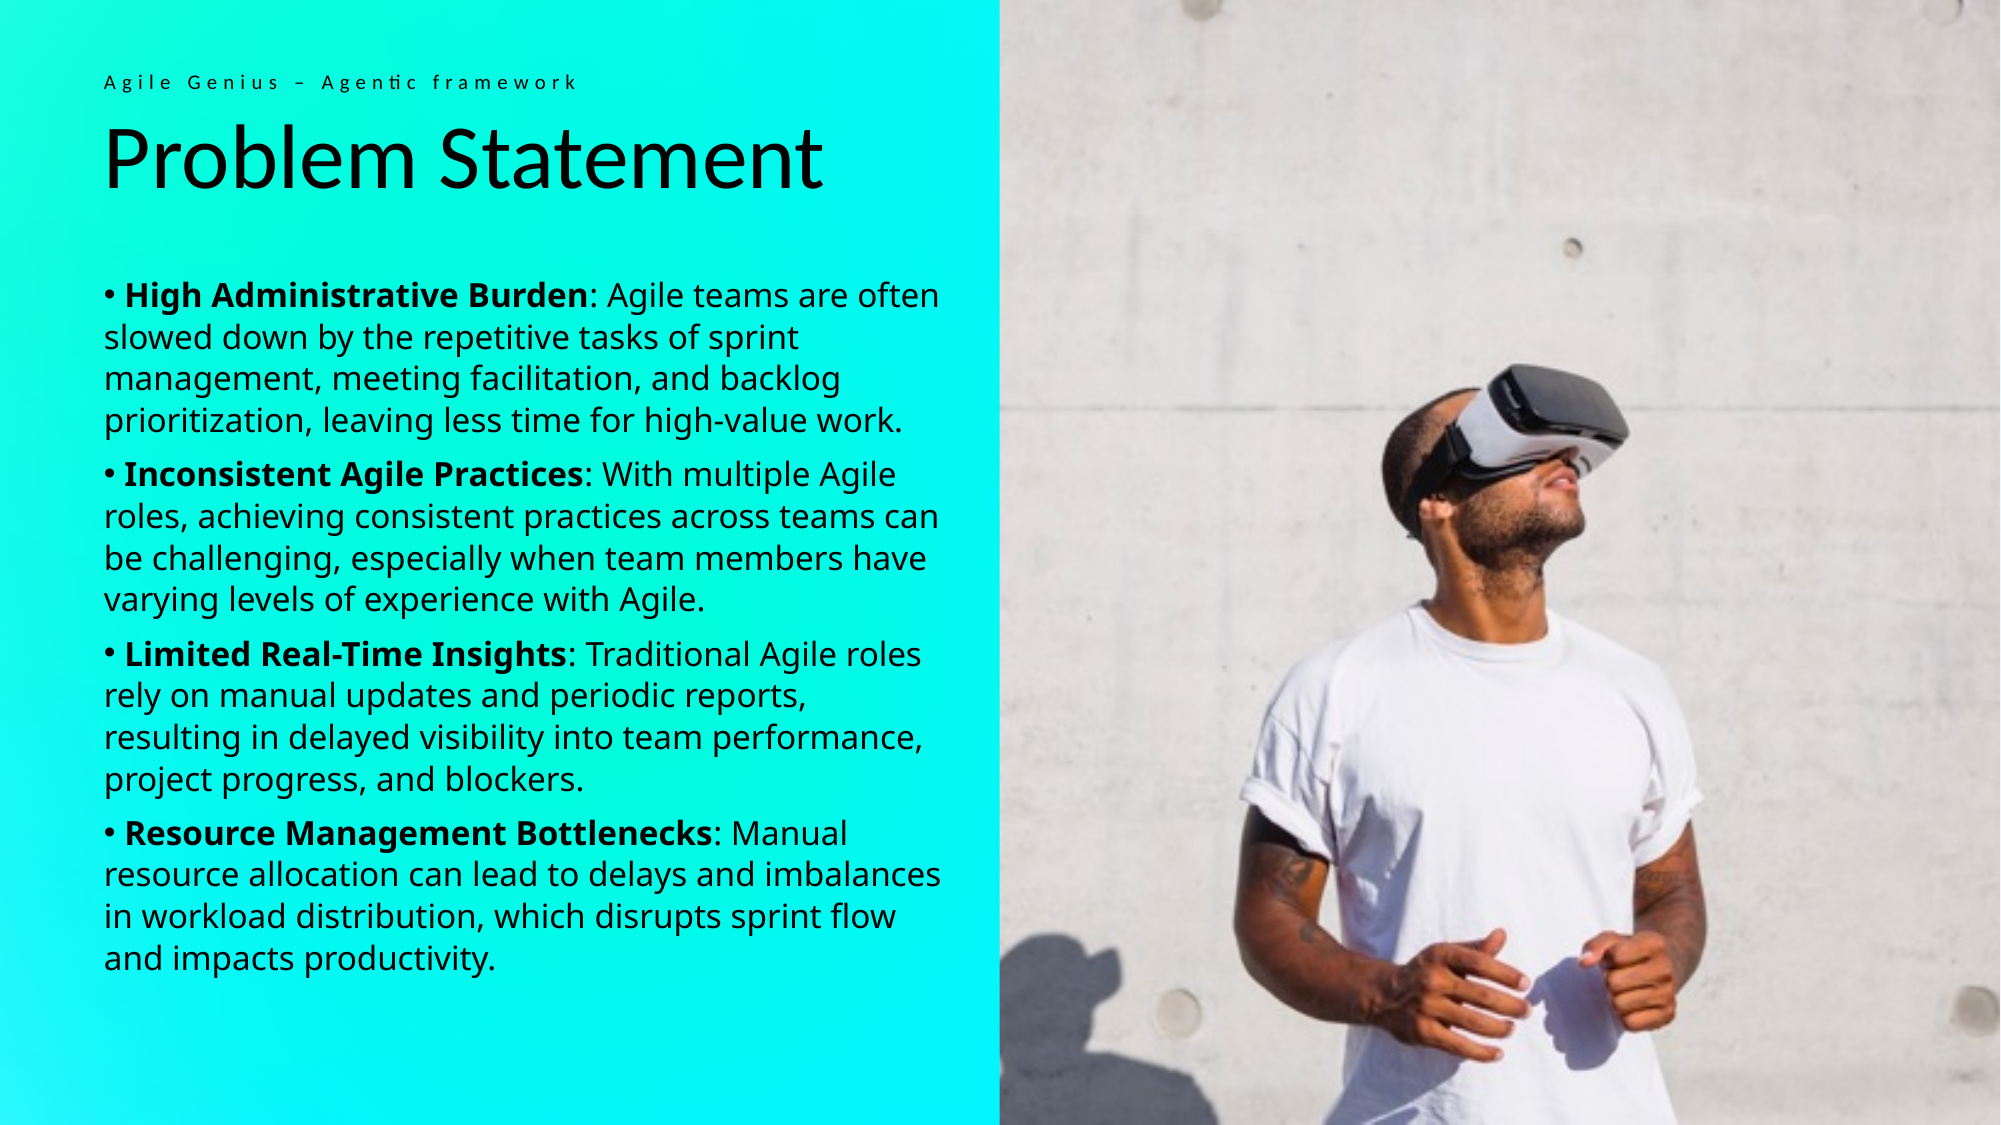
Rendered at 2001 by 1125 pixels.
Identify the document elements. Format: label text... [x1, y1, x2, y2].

list Problem Statement [103, 110, 867, 200]
list Agile Genius – Agentic framework [103, 68, 673, 94]
picture [0, 0, 2001, 1125]
list High Administrative Burden: Agile teams are often slowed down by the repetitive tasks of sprint management, meeting facilitation, and backlog prioritization, leaving less time for high-value work. Inconsistent Agile Practices: With multiple Agile roles, achieving consistent practices across teams can be challenging, especially when team members have varying levels of experience with Agile. Limited Real-Time Insights: Traditional Agile roles rely on manual updates and periodic reports, resulting in delayed visibility into team performance, project progress, and blockers. Resource Management Bottlenecks: Manual resource allocation can lead to delays and imbalances in workload distribution, which disrupts sprint flow and impacts productivity. [103, 272, 951, 982]
